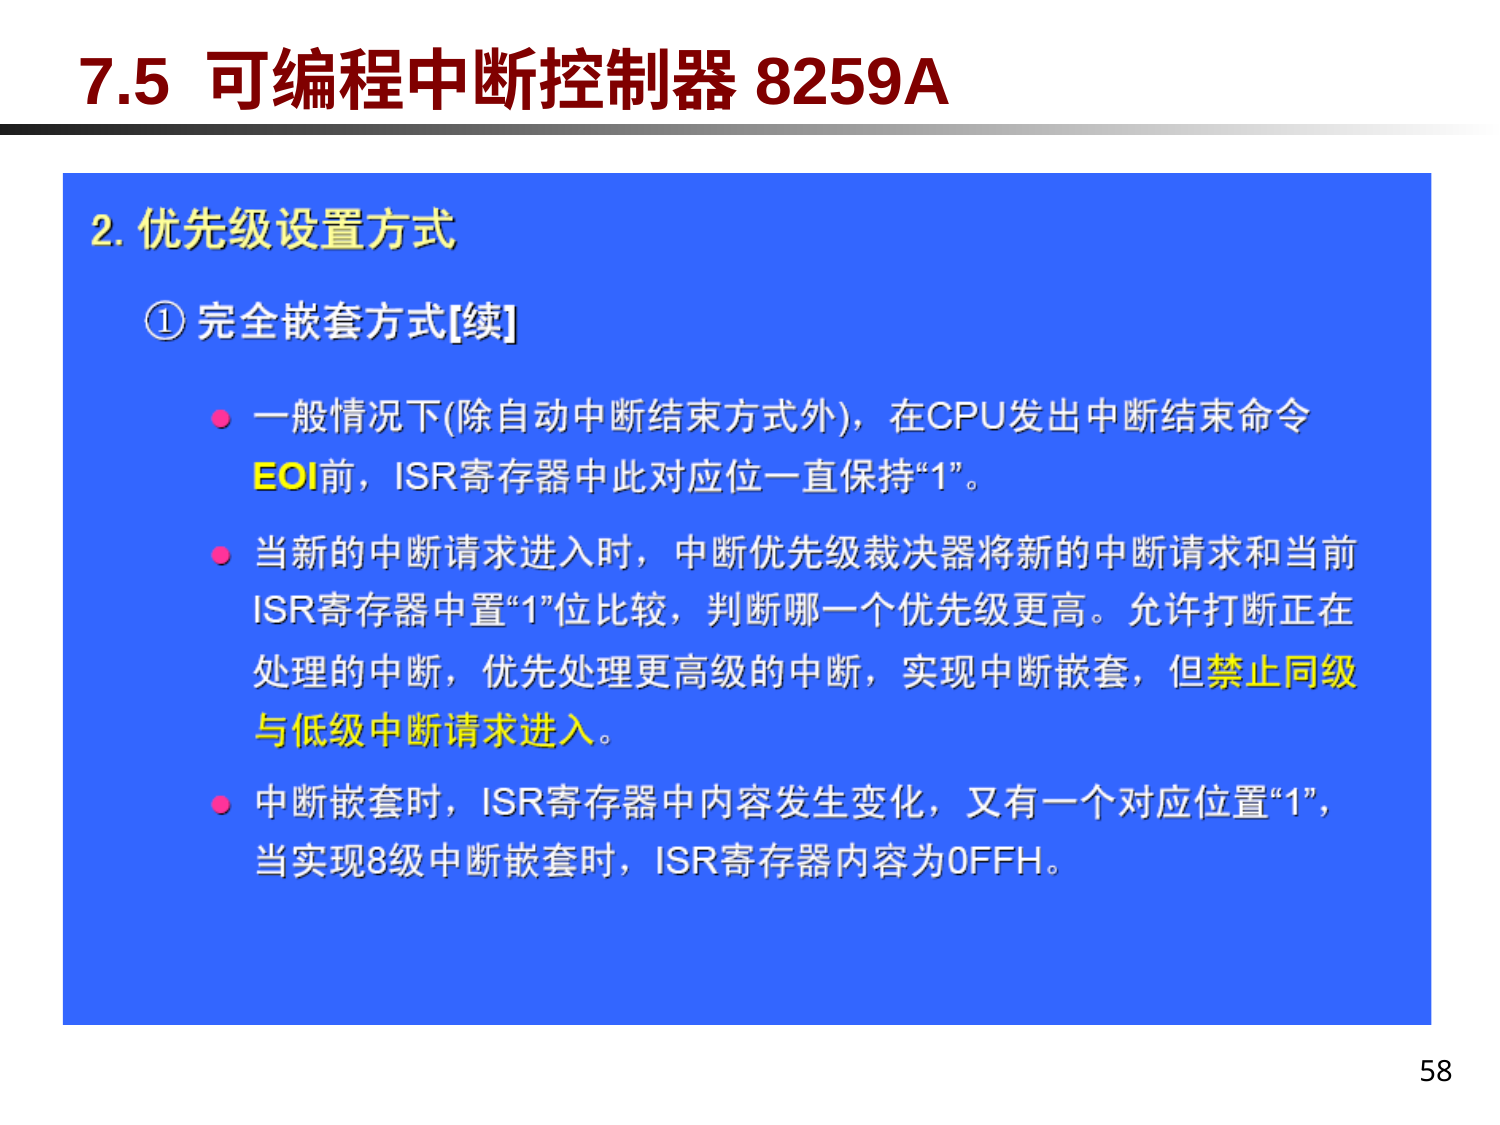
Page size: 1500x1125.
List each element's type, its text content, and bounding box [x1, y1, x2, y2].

slide_number 58 [1154, 1023, 1468, 1100]
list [62, 173, 1432, 1025]
title 7.5 可编程中断控制器8259A [62, 23, 1342, 126]
